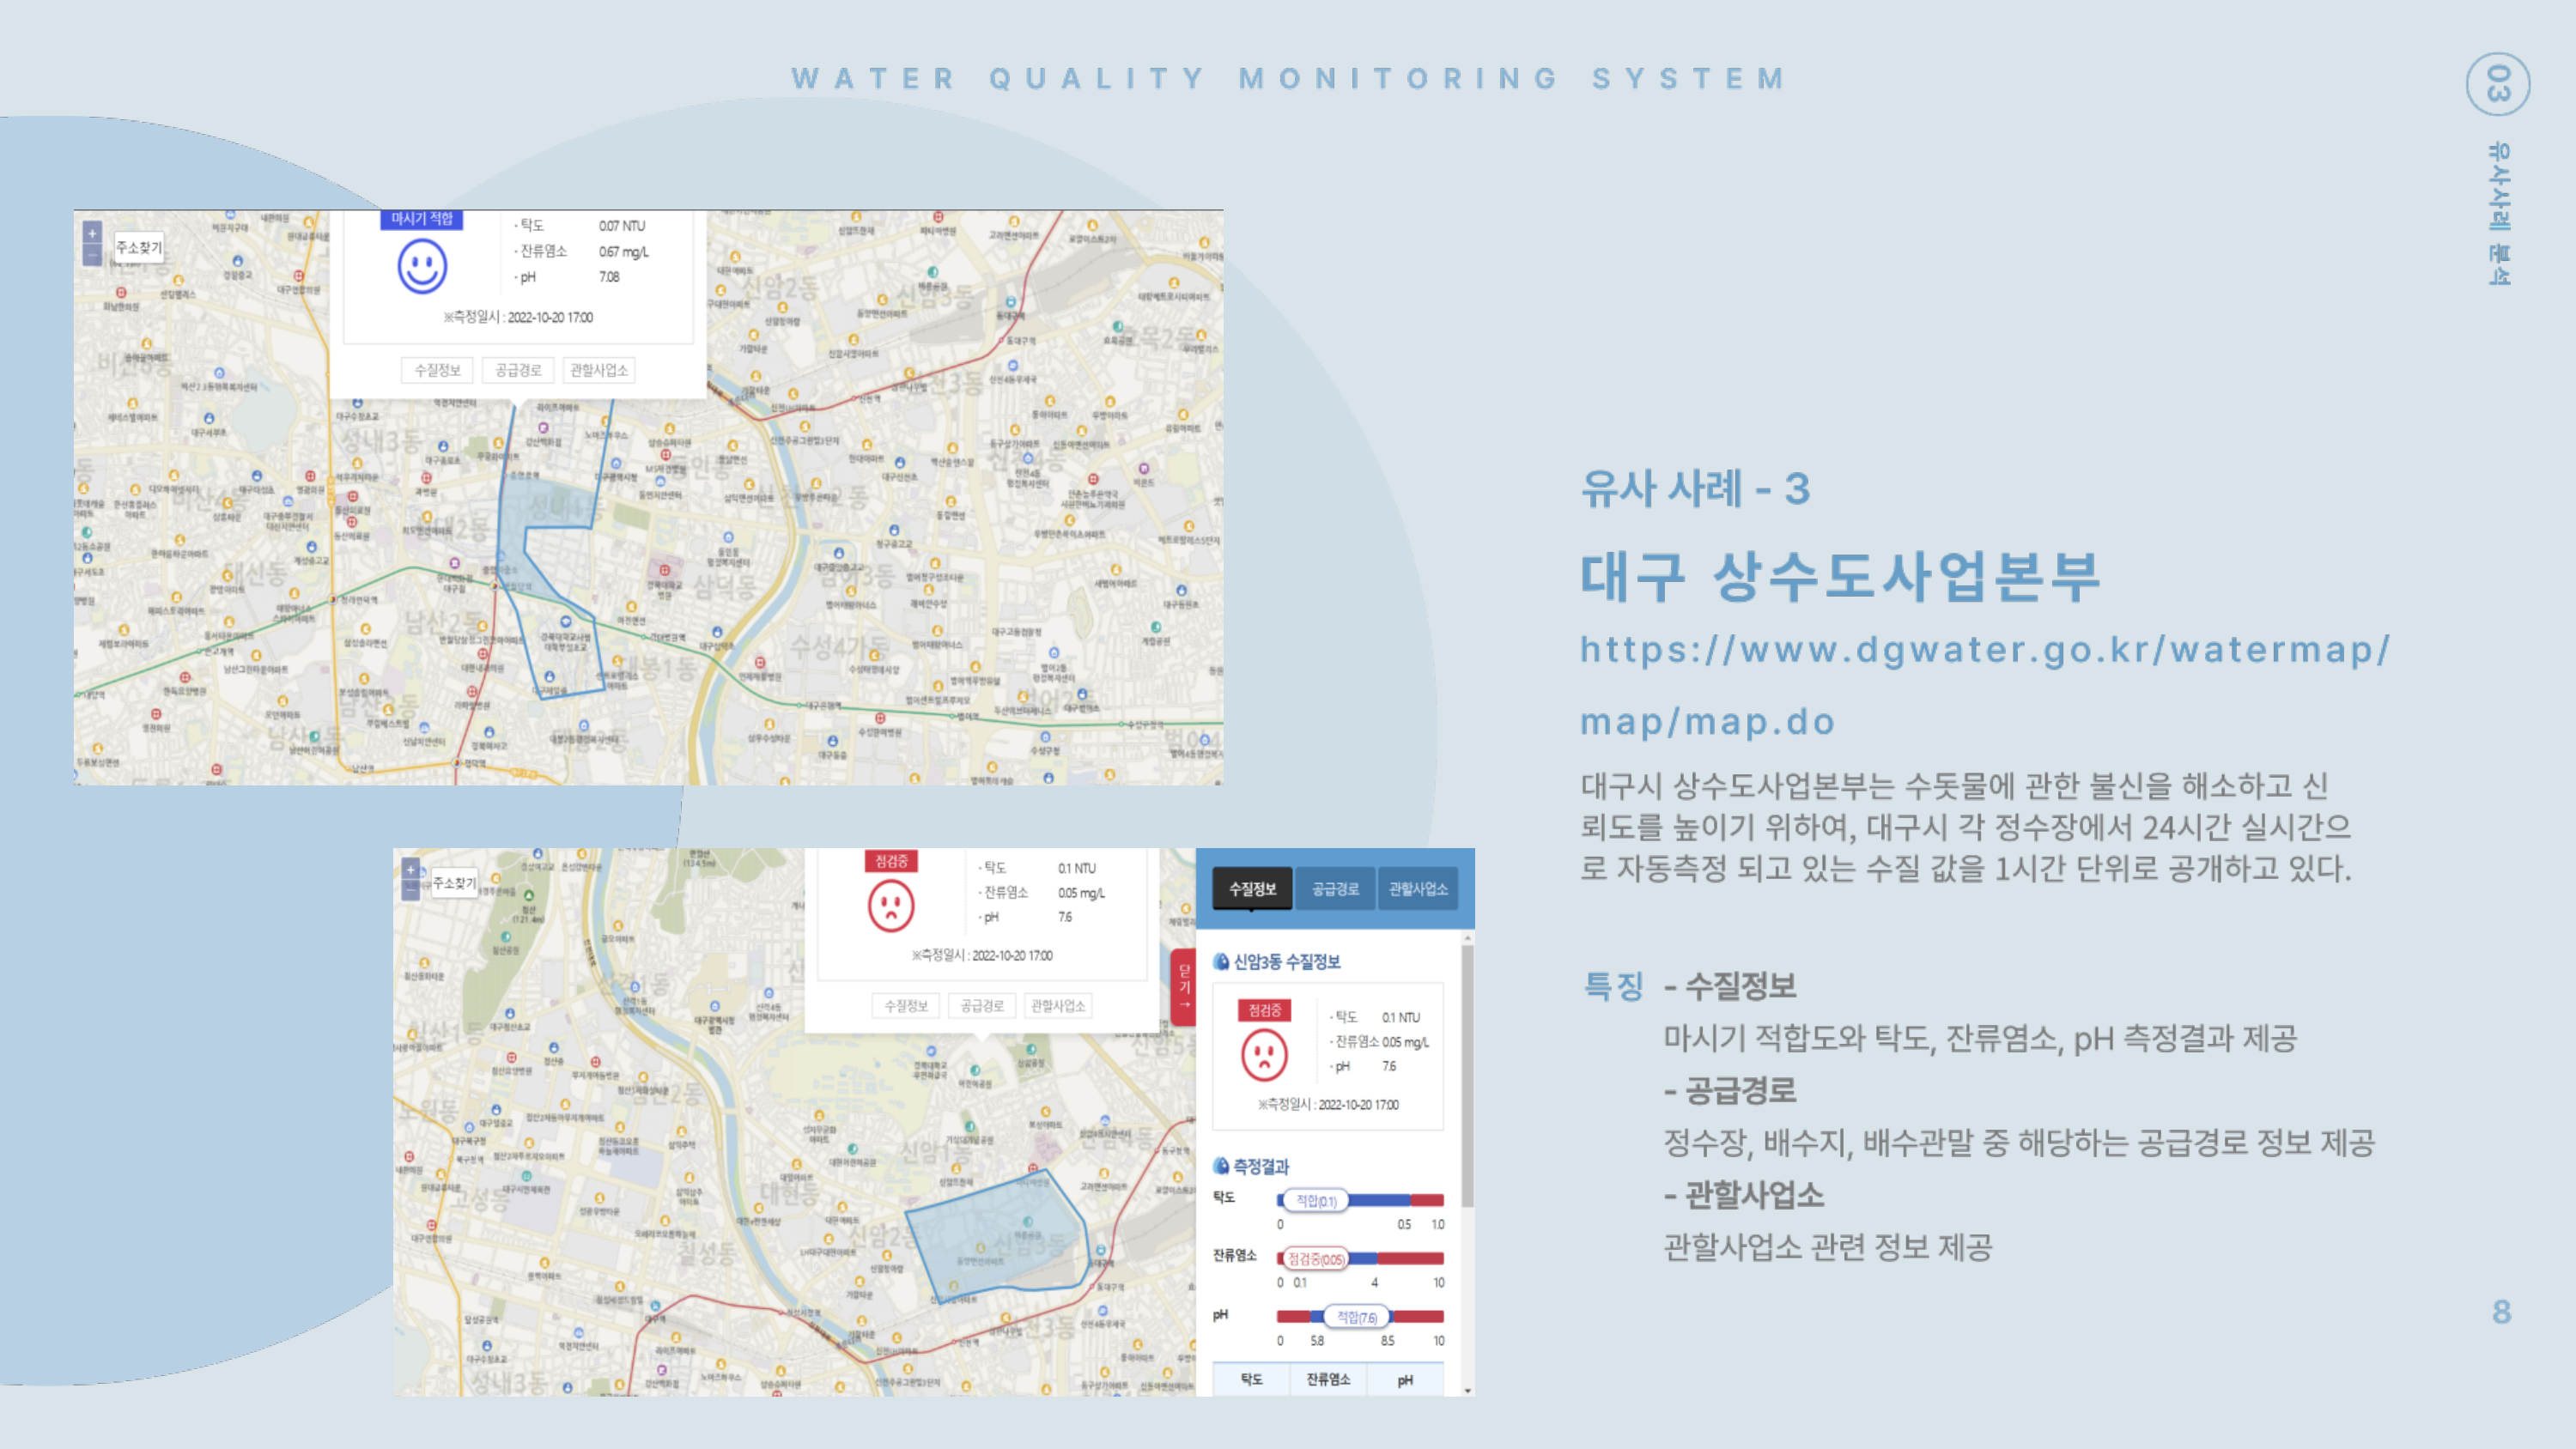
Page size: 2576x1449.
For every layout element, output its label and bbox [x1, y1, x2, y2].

text_box [0, 116, 684, 1386]
text_box [168, 97, 1439, 847]
text_box [2465, 52, 2532, 118]
text_box [73, 209, 1224, 785]
picture [770, 55, 1813, 110]
picture [1838, 1284, 2531, 1345]
picture [1572, 452, 2402, 760]
text_box [393, 848, 1476, 1397]
picture [2417, 136, 2576, 297]
picture [1577, 960, 2393, 1281]
picture [1576, 761, 2369, 906]
